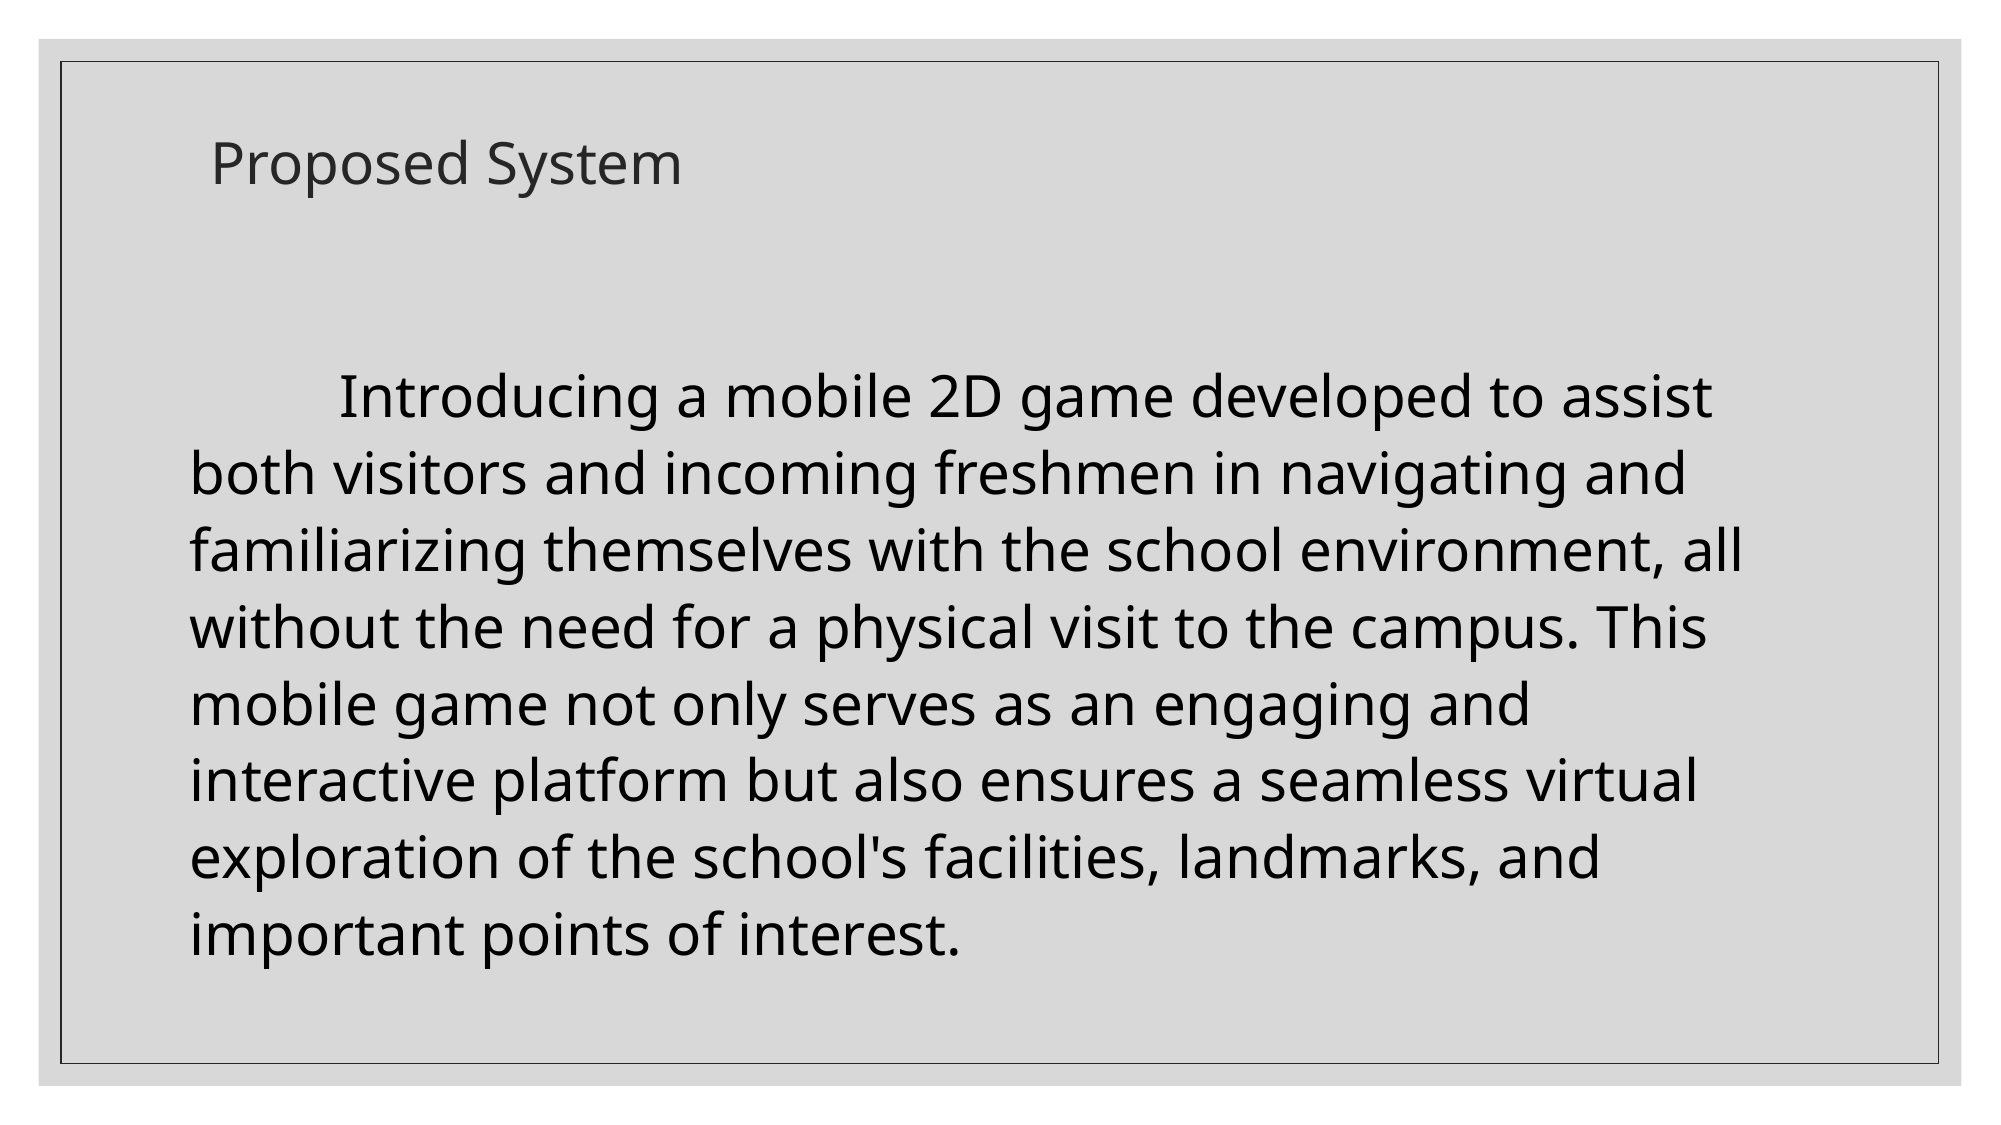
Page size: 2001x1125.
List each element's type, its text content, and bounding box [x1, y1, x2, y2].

title Proposed System [180, 47, 1830, 285]
list Introducing a mobile 2D game developed to assist both visitors and incoming freshmen in navigating and familiarizing themselves with the school environment, all without the need for a physical visit to the campus. This mobile game not only serves as an engaging and interactive platform but also ensures a seamless virtual exploration of the school's facilities, landmarks, and important points of interest. [174, 345, 1825, 977]
